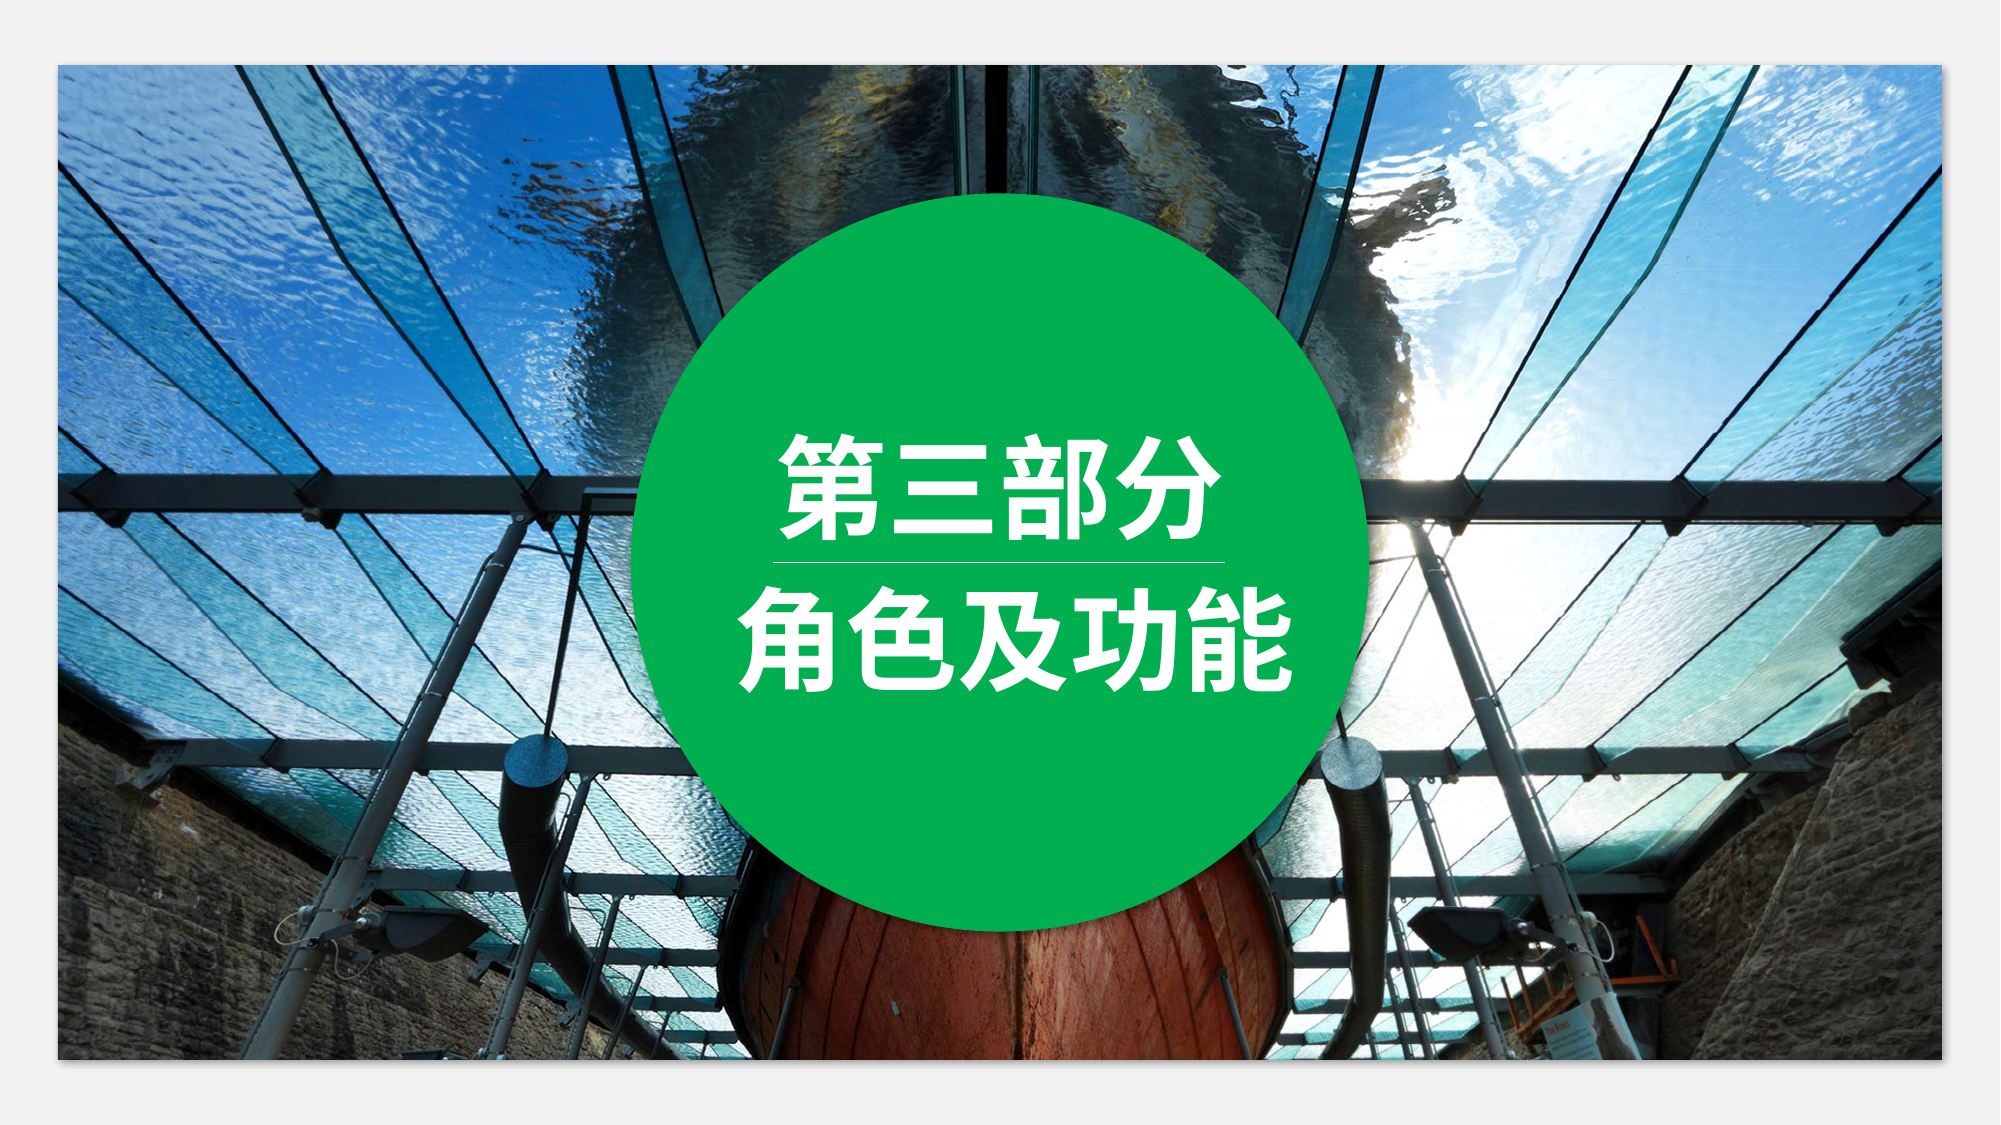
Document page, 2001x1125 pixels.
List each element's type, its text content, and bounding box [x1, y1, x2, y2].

text_box [57, 64, 1943, 1061]
text_box 角色及功能 [718, 562, 1311, 713]
text_box [629, 192, 1371, 933]
text_box 第三部分 [760, 410, 1240, 561]
